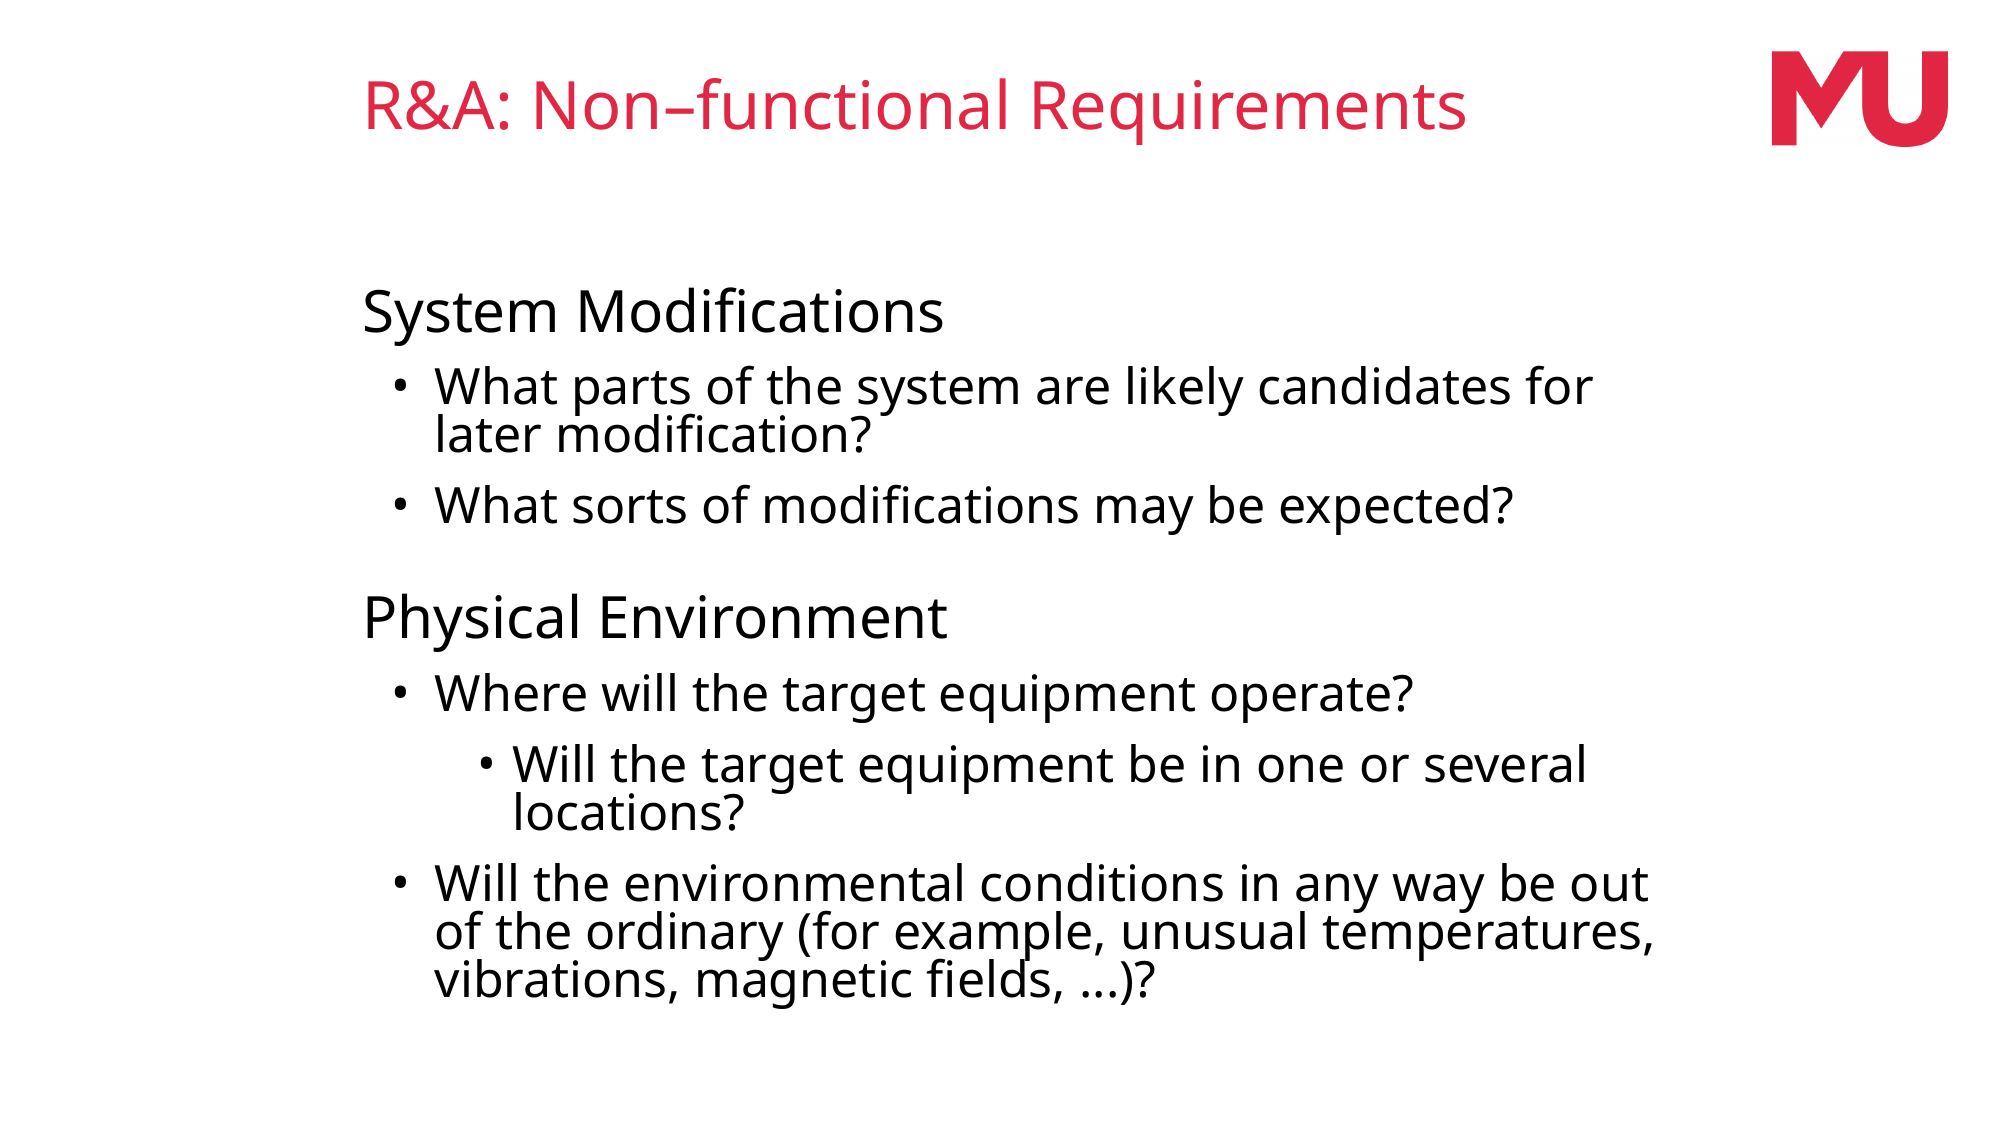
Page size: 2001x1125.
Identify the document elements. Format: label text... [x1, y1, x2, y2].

text_box System Modifications What parts of the system are likely candidates for later modification? What sorts of modifications may be expected? Physical Environment Where will the target equipment operate? Will the target equipment be in one or several locations? Will the environmental conditions in any way be out of the ordinary (for example, unusual temperatures, vibrations, magnetic fields, ...)? [362, 287, 1675, 1025]
picture [1770, 49, 1950, 148]
text_box R&A: Non–functional Requirements [362, 62, 1590, 238]
